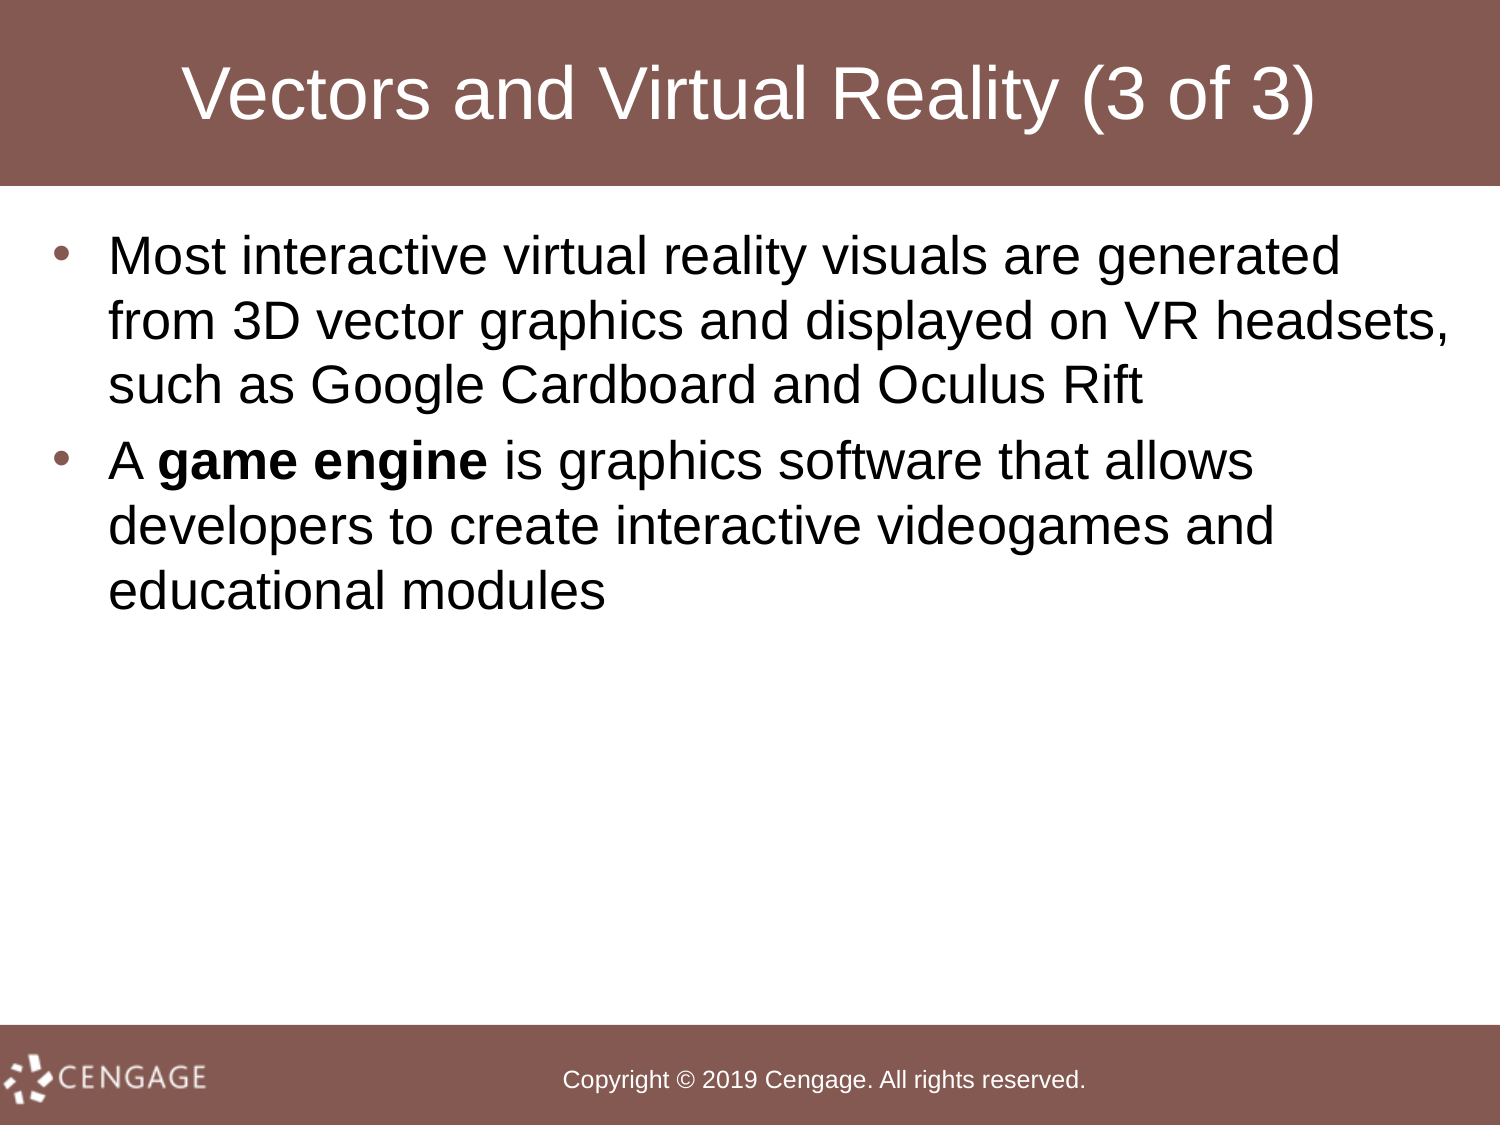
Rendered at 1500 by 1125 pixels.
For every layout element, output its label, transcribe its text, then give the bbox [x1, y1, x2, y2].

picture [0, 1051, 211, 1106]
title Vectors and Virtual Reality (3 of 3) [75, 4, 1425, 175]
list Most interactive virtual reality visuals are generated from 3D vector graphics and displayed on VR headsets, such as Google Cardboard and Oculus Rift A game engine is graphics software that allows developers to create interactive videogames and educational modules [37, 212, 1475, 1005]
